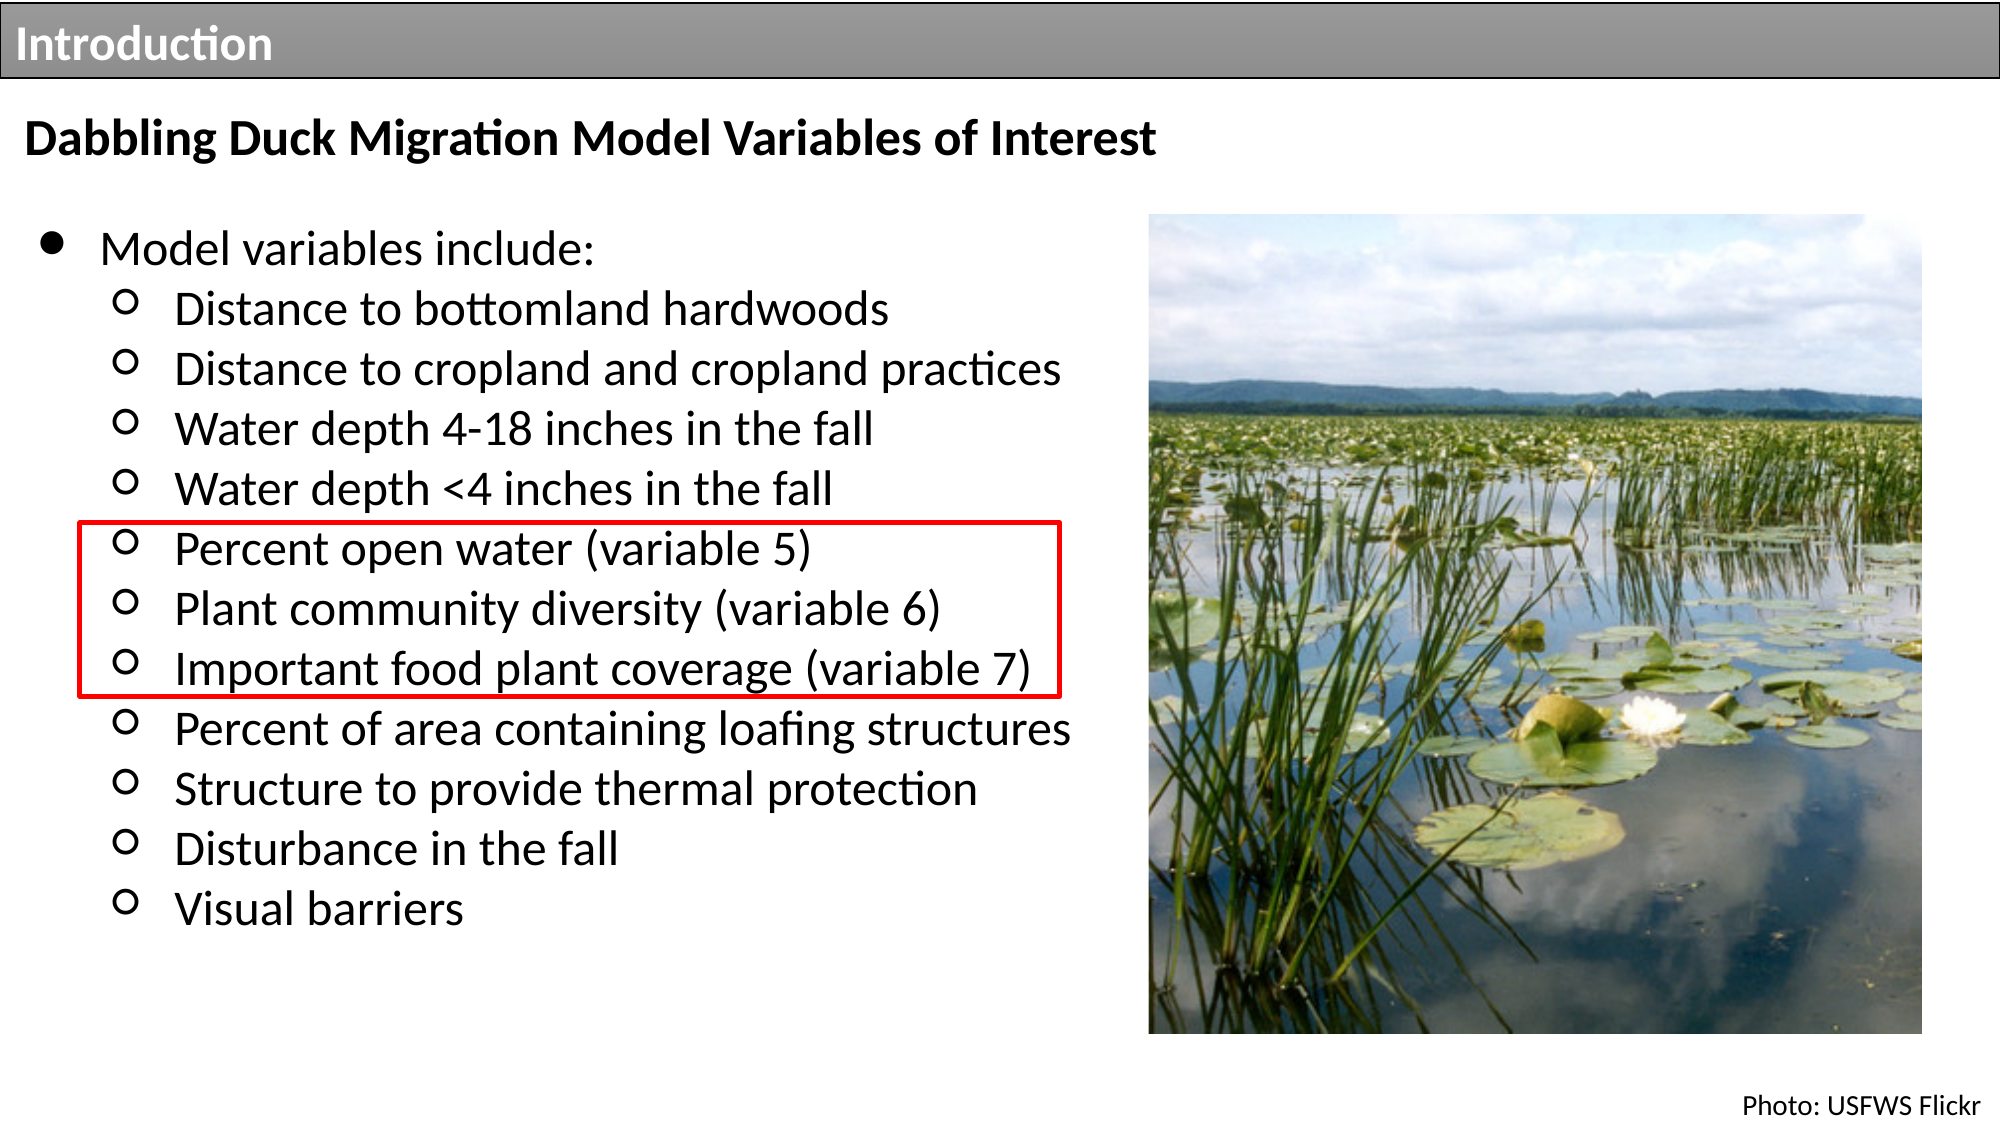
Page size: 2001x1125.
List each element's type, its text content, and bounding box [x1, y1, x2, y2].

text_box Photo: USFWS Flickr [1727, 1071, 2000, 1125]
text_box [14, 76, 1986, 178]
text_box Dabbling Duck Migration Model Variables of Interest Model variables include: Distance to bottomland hardwoods Distance to cropland and cropland practices Water depth 4-18 inches in the fall Water depth <4 inches in the fall Percent open water (variable 5) Plant community diversity (variable 6) Important food plant coverage (variable 7) Percent of area containing loafing structures Structure to provide thermal protection Disturbance in the fall Visual barriers [9, 88, 1984, 951]
text_box [79, 522, 1060, 697]
text_box Introduction [0, 2, 2000, 78]
picture [1148, 213, 1923, 1034]
